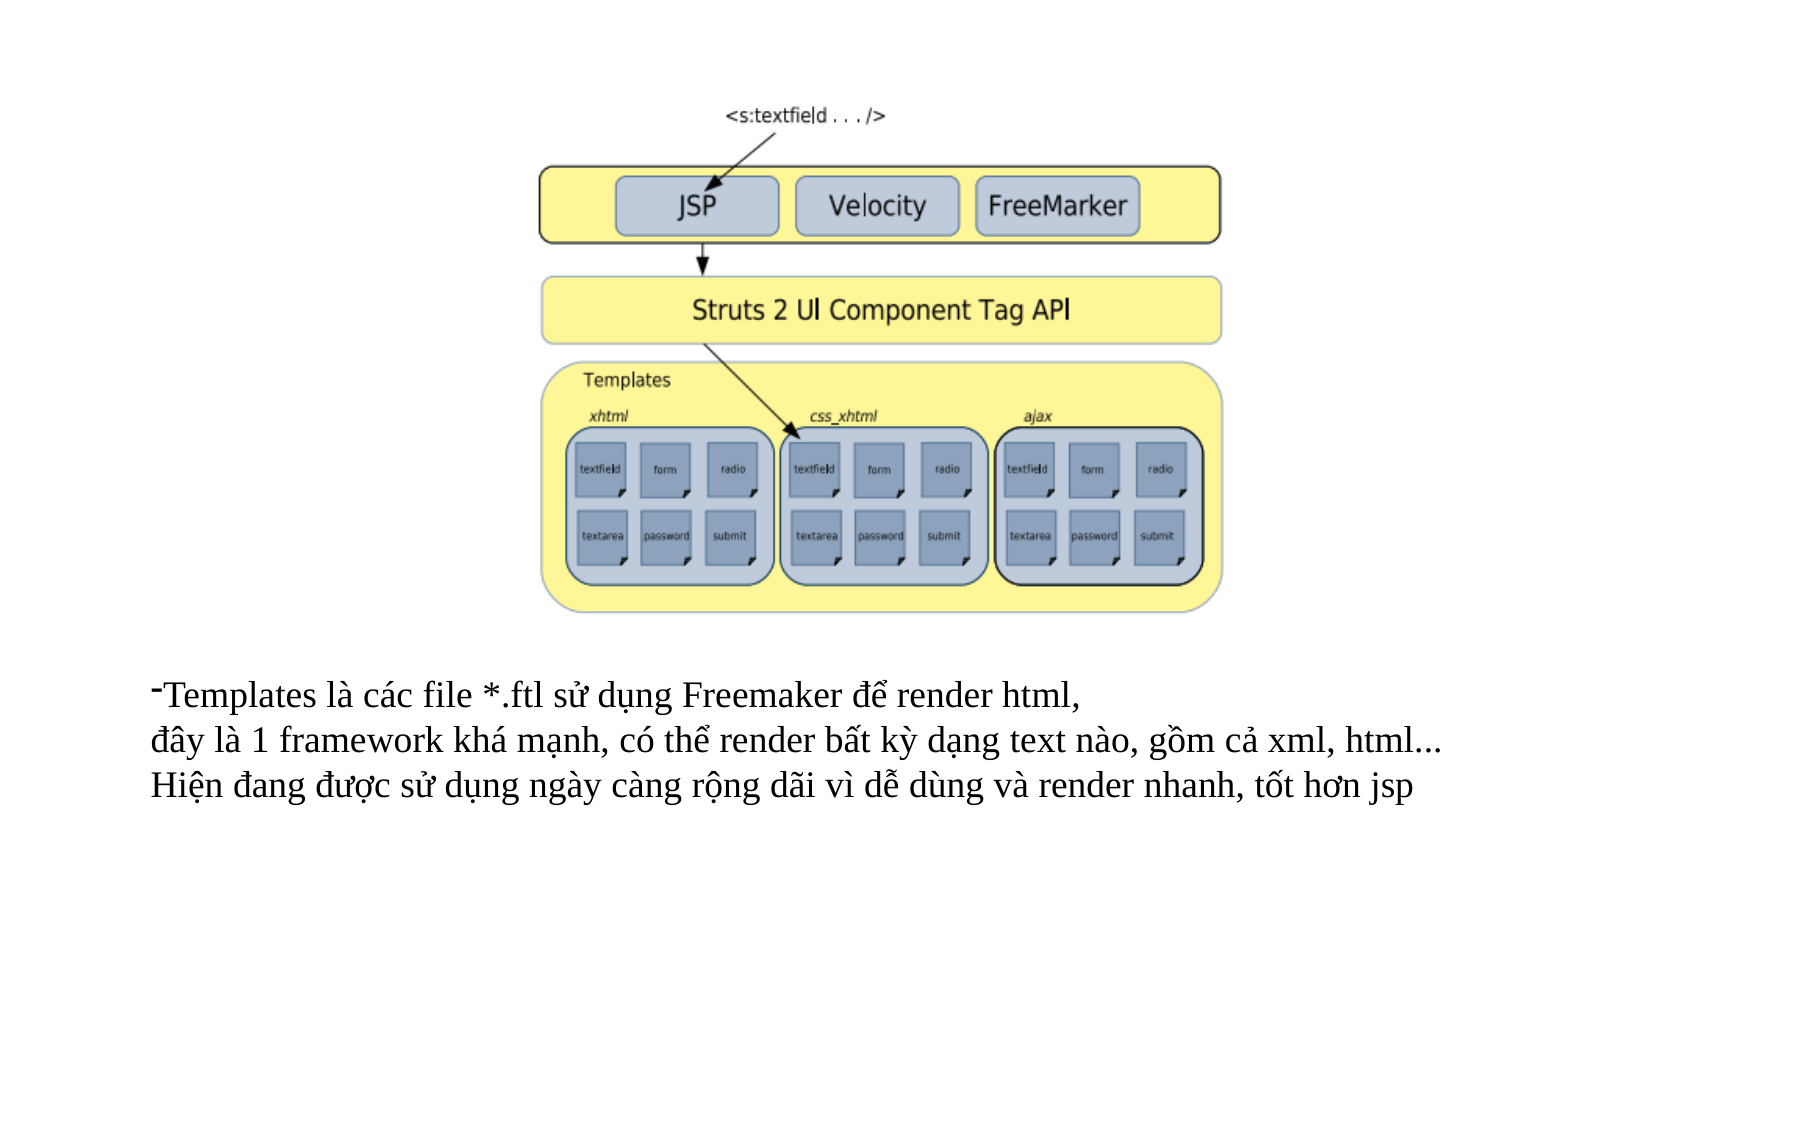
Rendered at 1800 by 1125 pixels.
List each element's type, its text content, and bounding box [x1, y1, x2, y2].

picture [524, 99, 1241, 632]
text_box Templates là các file *.ftl sử dụng Freemaker để render html, đây là 1 framework khá mạnh, có thể render bất kỳ dạng text nào, gồm cả xml, html... Hiện đang được sử dụng ngày càng rộng dãi vì dễ dùng và render nhanh, tốt hơn jsp [135, 662, 1469, 858]
